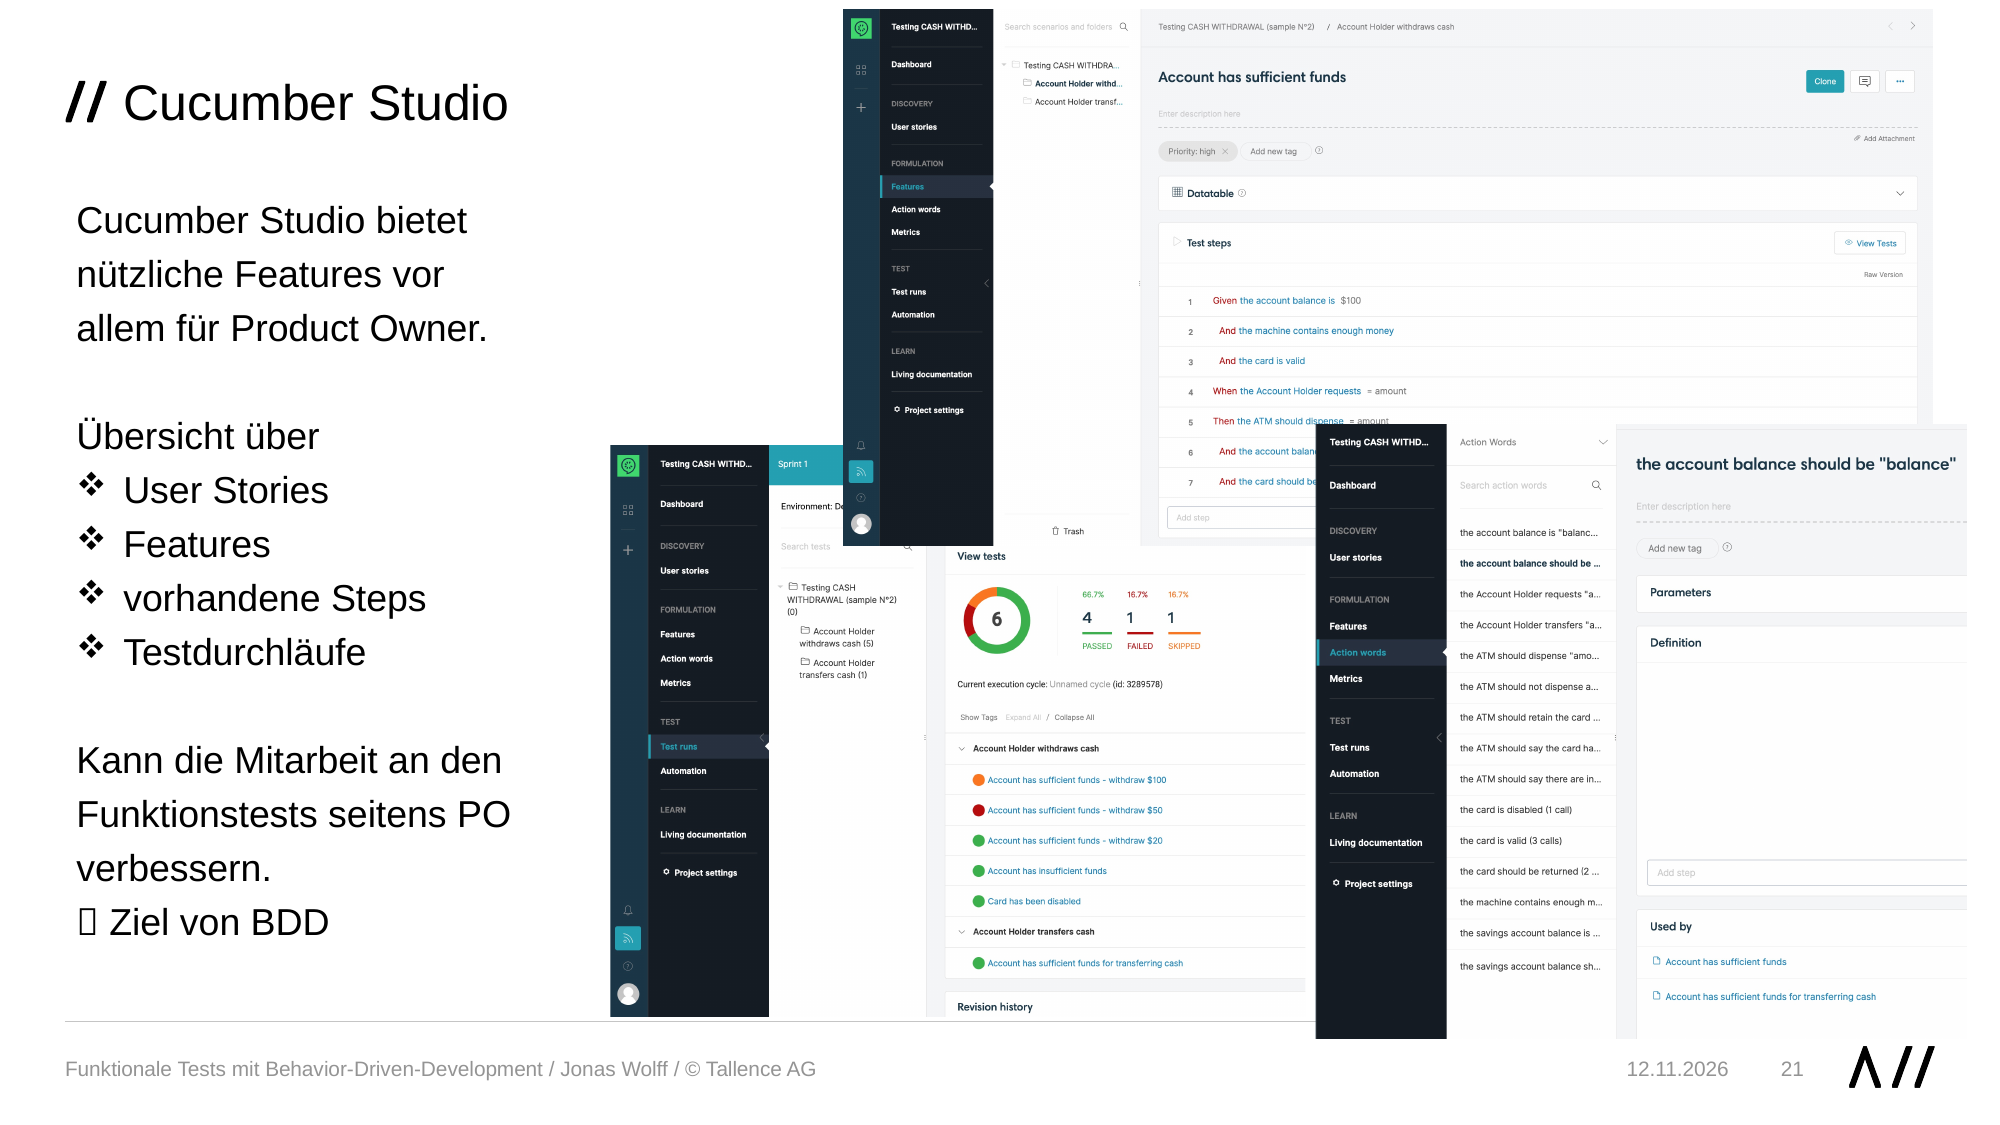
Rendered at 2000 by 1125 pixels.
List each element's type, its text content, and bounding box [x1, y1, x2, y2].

slide_number 21 [1757, 1048, 1804, 1098]
footer Funktionale Tests mit Behavior-Driven-Development / Jonas Wolff / © Tallence AG [64, 1038, 977, 1098]
list Cucumber Studio bietet nützliche Features vor allem für Product Owner. Übersicht über User Stories Features vorhandene Steps Testdurchläufe Kann die Mitarbeit an den Funktionstests seitens PO verbessern.  Ziel von BDD [76, 187, 542, 1017]
picture [1849, 1046, 1935, 1088]
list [843, 9, 1933, 547]
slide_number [1615, 1048, 1729, 1098]
title Cucumber Studio [124, 76, 837, 132]
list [1315, 423, 1968, 1039]
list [610, 444, 1306, 1017]
